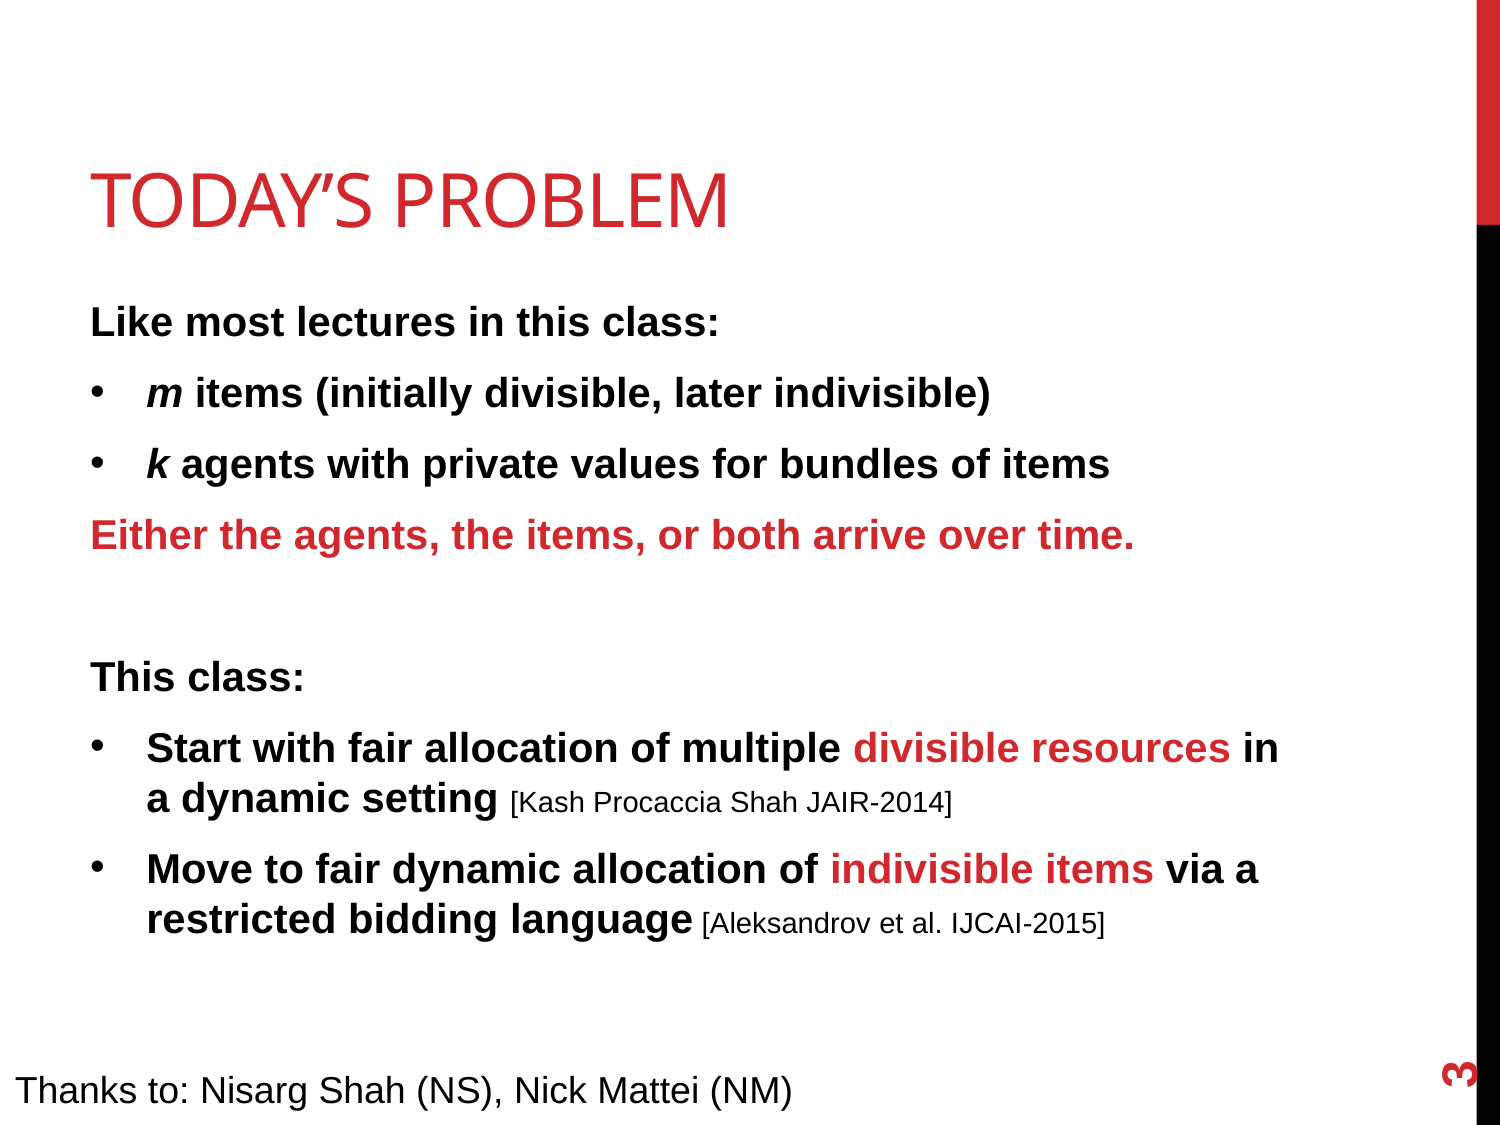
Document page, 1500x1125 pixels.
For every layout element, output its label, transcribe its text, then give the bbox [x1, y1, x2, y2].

text_box Thanks to: Nisarg Shah (NS), Nick Mattei (NM) [0, 1058, 850, 1119]
slide_number 3 [1427, 887, 1488, 1104]
title Today’s Problem [75, 25, 1025, 250]
list Like most lectures in this class: m items (initially divisible, later indivisible) k agents with private values for bundles of items Either the agents, the items, or both arrive over time. This class: Start with fair allocation of multiple divisible resources in a dynamic setting [Kash Procaccia Shah JAIR-2014] Move to fair dynamic allocation of indivisible items via a restricted bidding language [Aleksandrov et al. IJCAI-2015] [75, 287, 1325, 1074]
